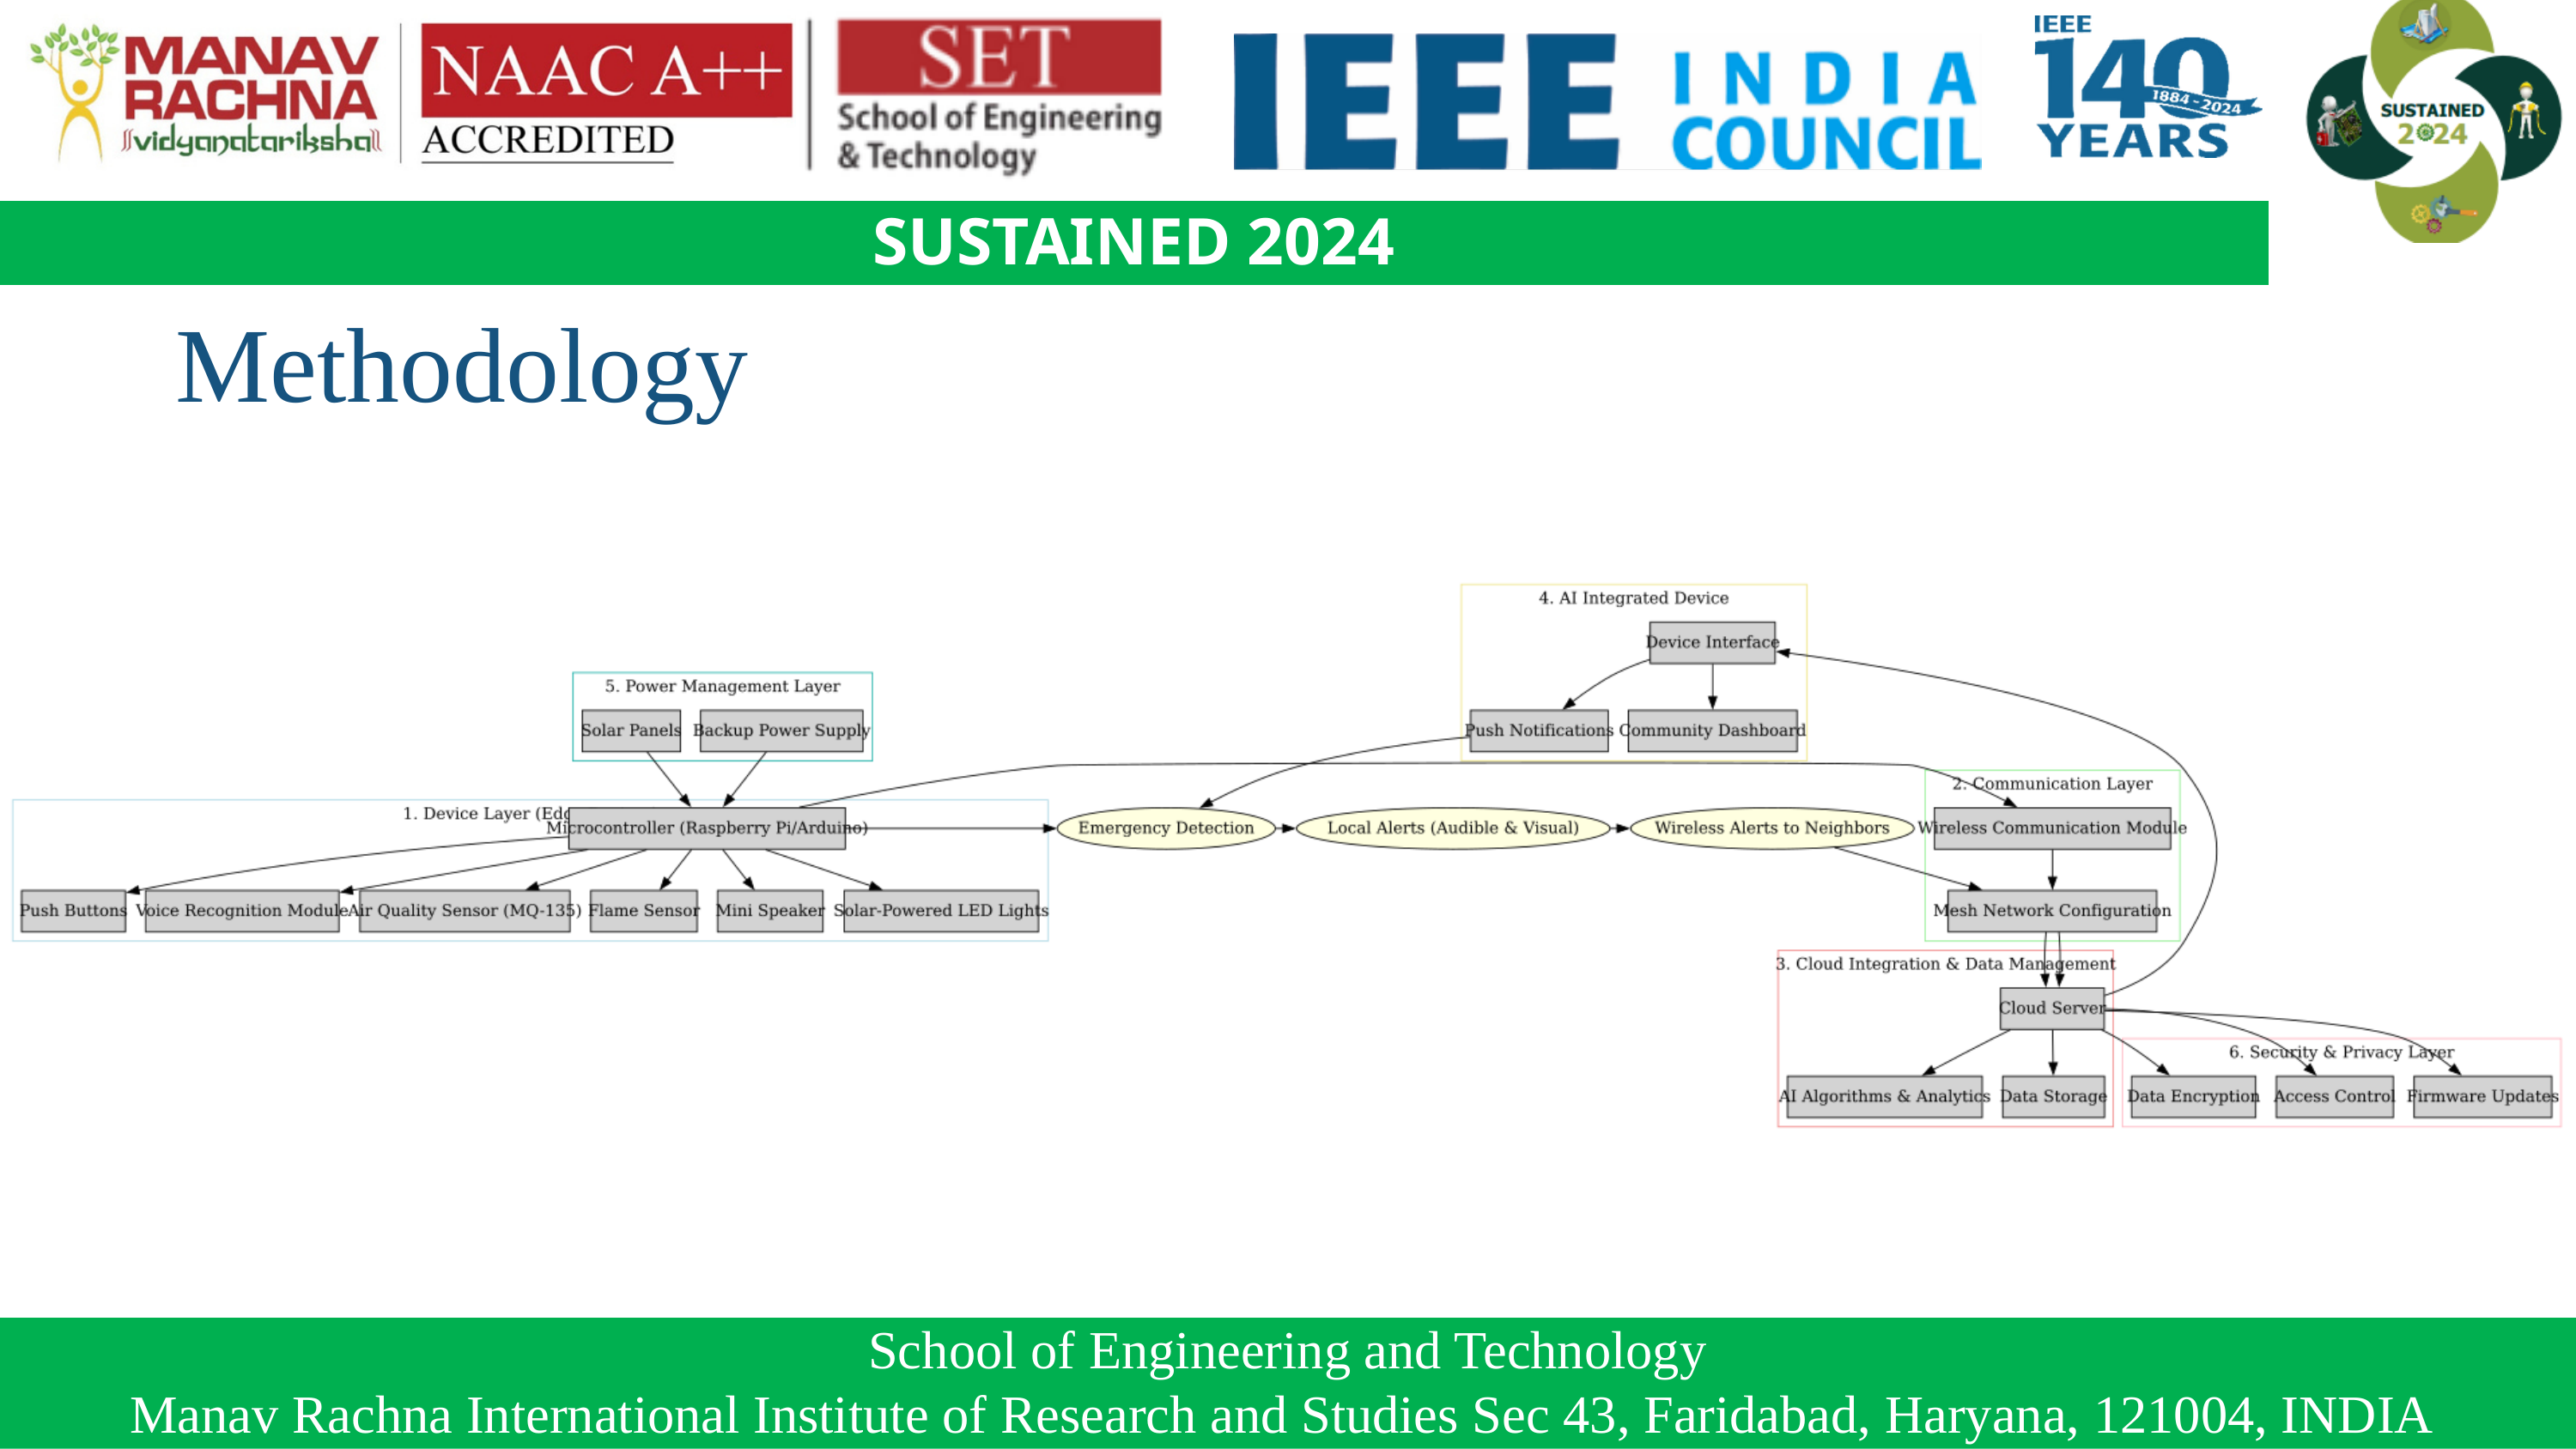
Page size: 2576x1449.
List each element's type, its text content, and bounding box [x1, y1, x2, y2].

text_box [1234, 33, 1982, 172]
text_box [2034, 15, 2263, 158]
text_box [0, 1, 835, 190]
text_box [796, 5, 1176, 185]
text_box [0, 571, 2576, 1141]
text_box [2293, 0, 2576, 244]
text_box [0, 200, 2269, 286]
text_box Methodology [175, 308, 1412, 424]
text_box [0, 1317, 2576, 1449]
